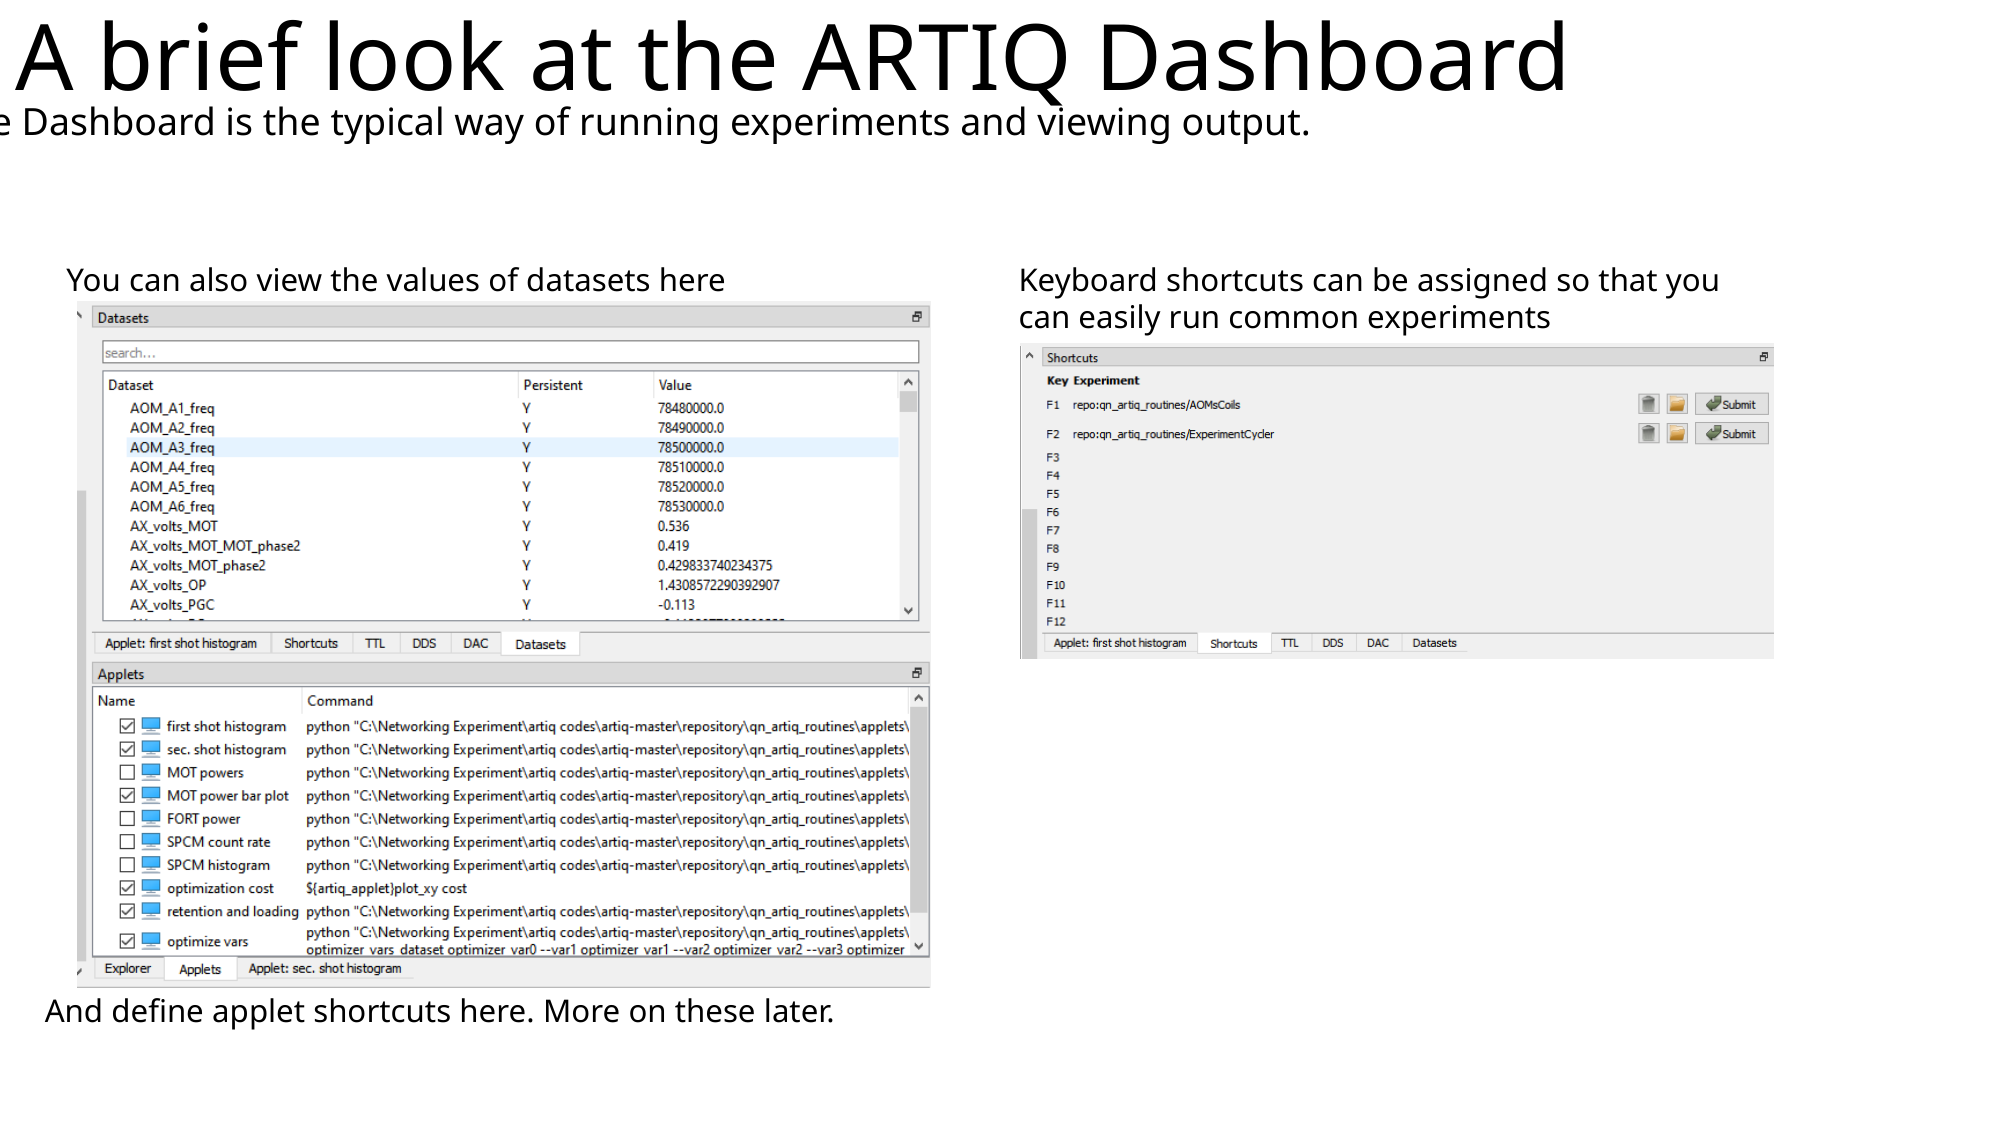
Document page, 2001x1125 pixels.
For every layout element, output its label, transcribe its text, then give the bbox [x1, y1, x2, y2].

picture [76, 300, 931, 989]
text_box You can also view the values of datasets here [51, 252, 742, 305]
text_box And define applet shortcuts here. More on these later. [30, 984, 851, 1037]
text_box Keyboard shortcuts can be assigned so that you can easily run common experiments [1003, 252, 1791, 342]
picture [1019, 342, 1775, 660]
title A brief look at the ARTIQ Dashboard [0, 1, 1725, 121]
text_box The Dashboard is the typical way of running experiments and viewing output. [0, 90, 1328, 150]
